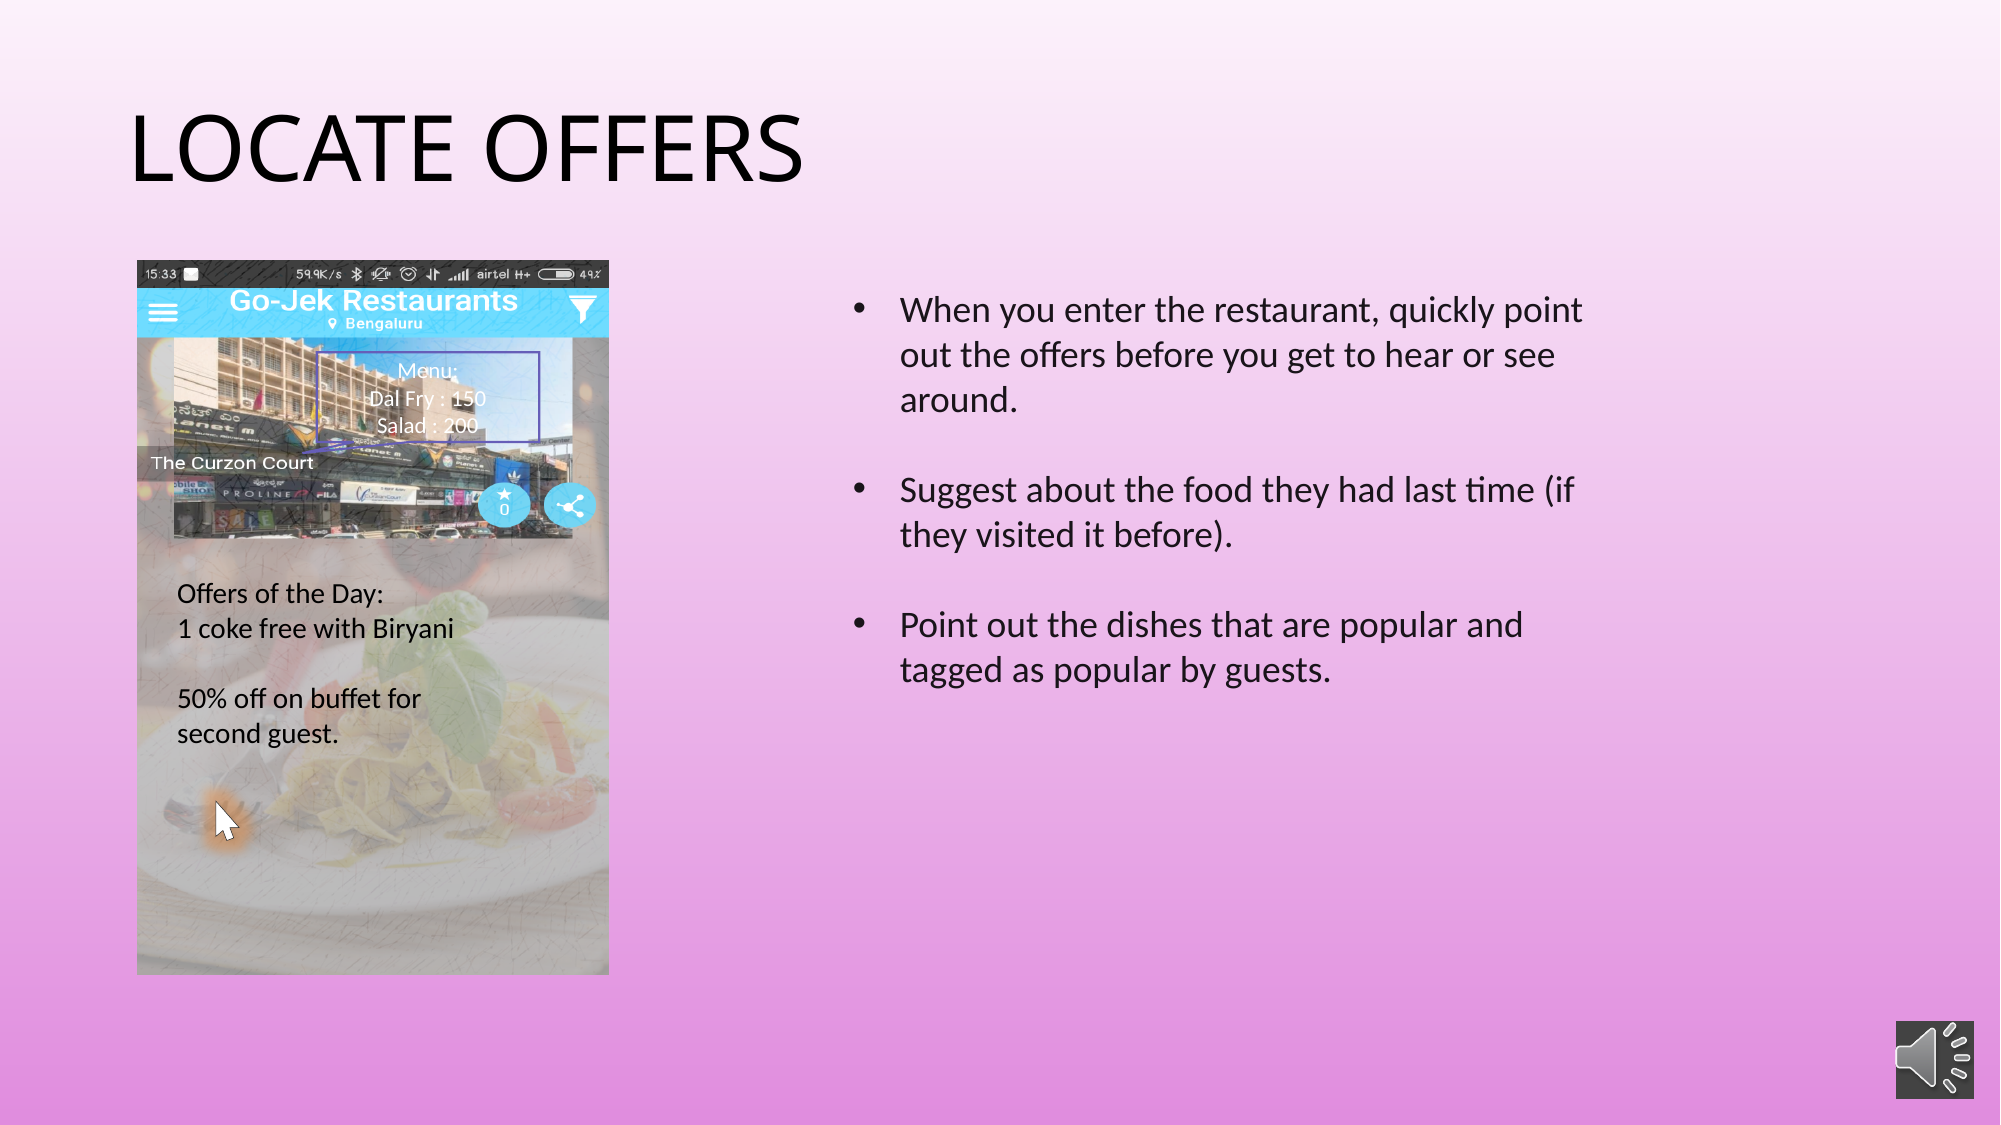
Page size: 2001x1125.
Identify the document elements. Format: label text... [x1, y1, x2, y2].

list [137, 260, 609, 975]
text_box When you enter the restaurant, quickly point out the offers before you get to hear or see around. Suggest about the food they had last time (if they visited it before). Point out the dishes that are popular and tagged as popular by guests. [838, 277, 1633, 697]
title LOCATE OFFERS [112, 43, 1838, 261]
picture [1894, 1019, 1975, 1100]
